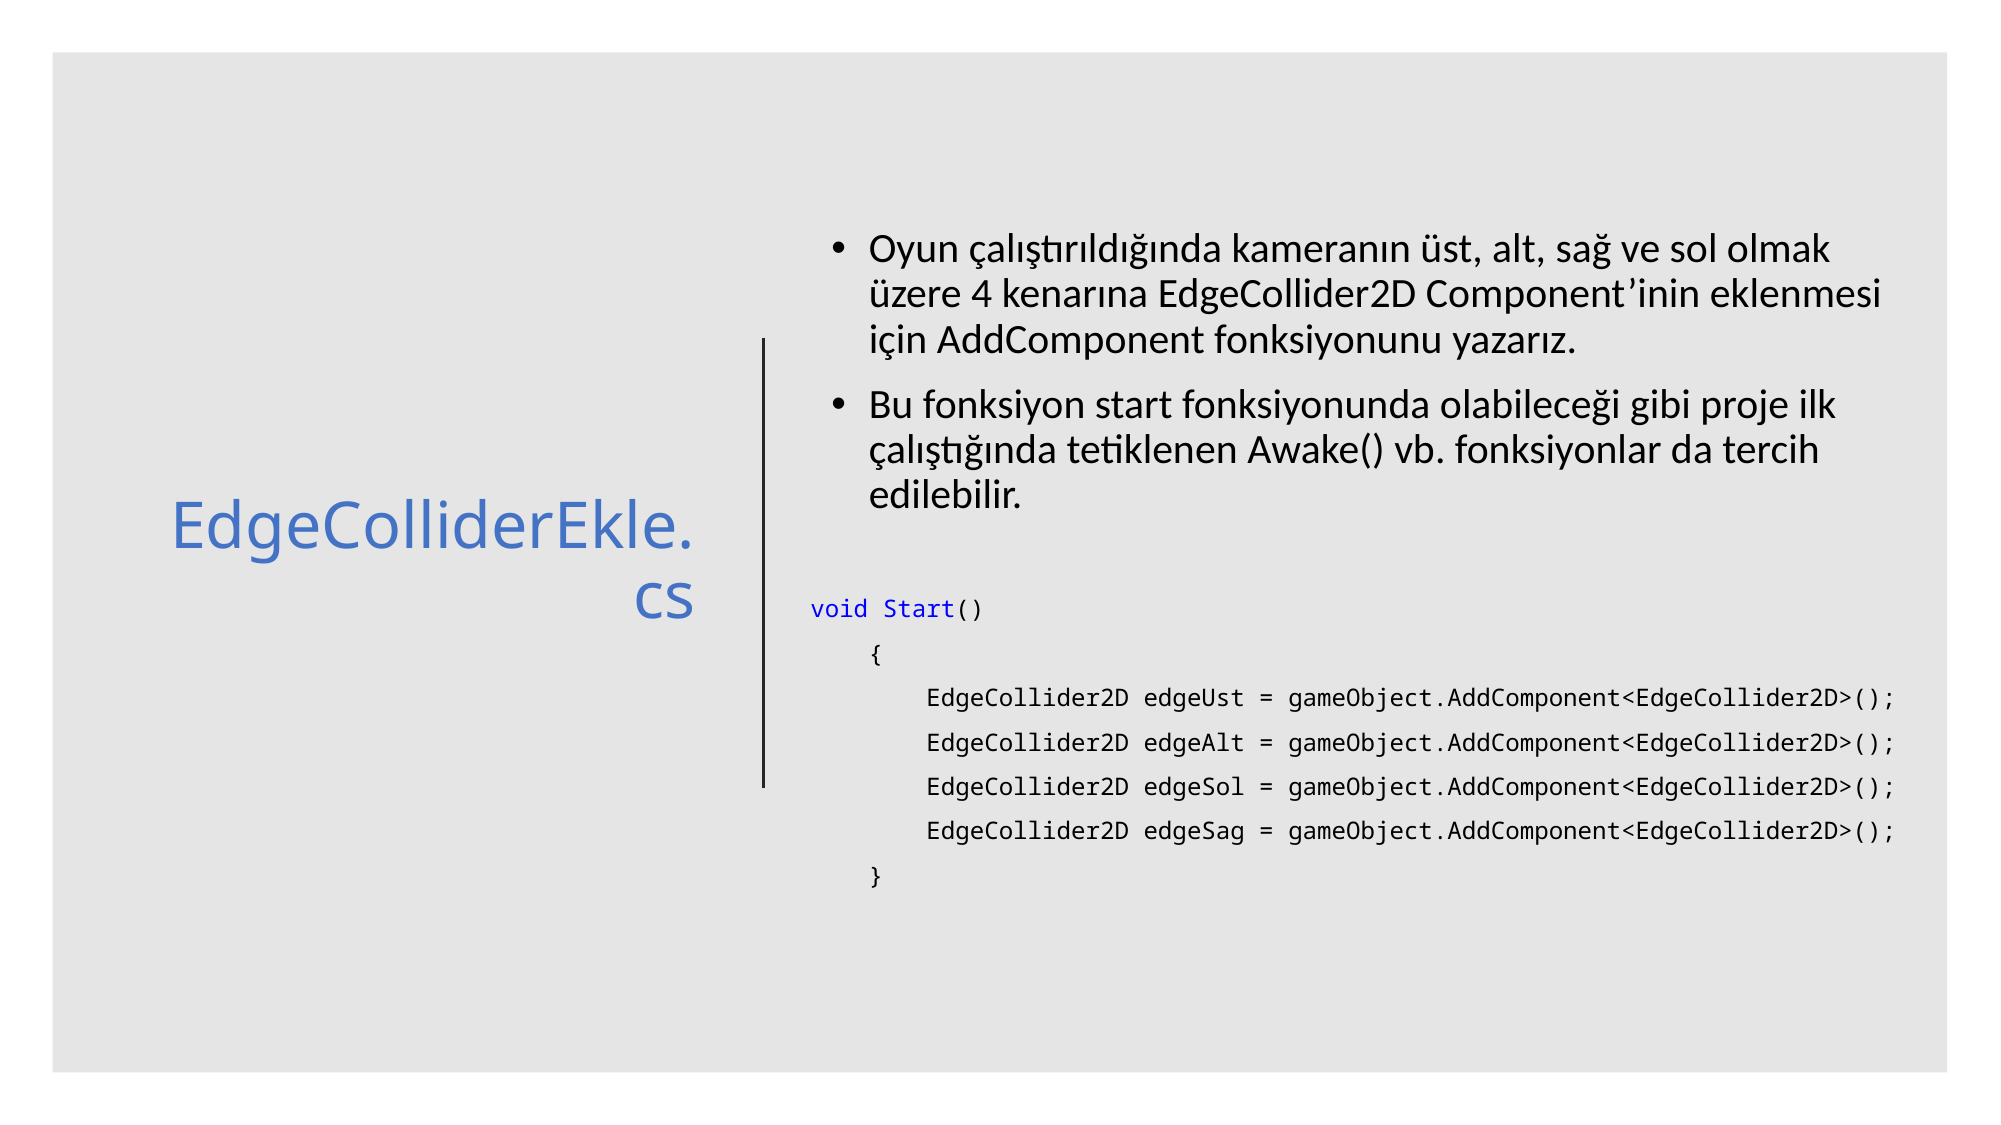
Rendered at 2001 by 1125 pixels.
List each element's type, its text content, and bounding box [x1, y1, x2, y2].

title EdgeColliderEkle.cs [137, 158, 711, 967]
list Oyun çalıştırıldığında kameranın üst, alt, sağ ve sol olmak üzere 4 kenarına EdgeCollider2D Component’inin eklenmesi için AddComponent fonksiyonunu yazarız. Bu fonksiyon start fonksiyonunda olabileceği gibi proje ilk çalıştığında tetiklenen Awake() vb. fonksiyonlar da tercih edilebilir. [816, 133, 1898, 526]
text_box [52, 51, 1948, 1073]
list void Start() { EdgeCollider2D edgeUst = gameObject.AddComponent<EdgeCollider2D>(); EdgeCollider2D edgeAlt = gameObject.AddComponent<EdgeCollider2D>(); EdgeCollider2D edgeSol = gameObject.AddComponent<EdgeCollider2D>(); EdgeCollider2D edgeSag = gameObject.AddComponent<EdgeCollider2D>(); } [795, 589, 1948, 992]
